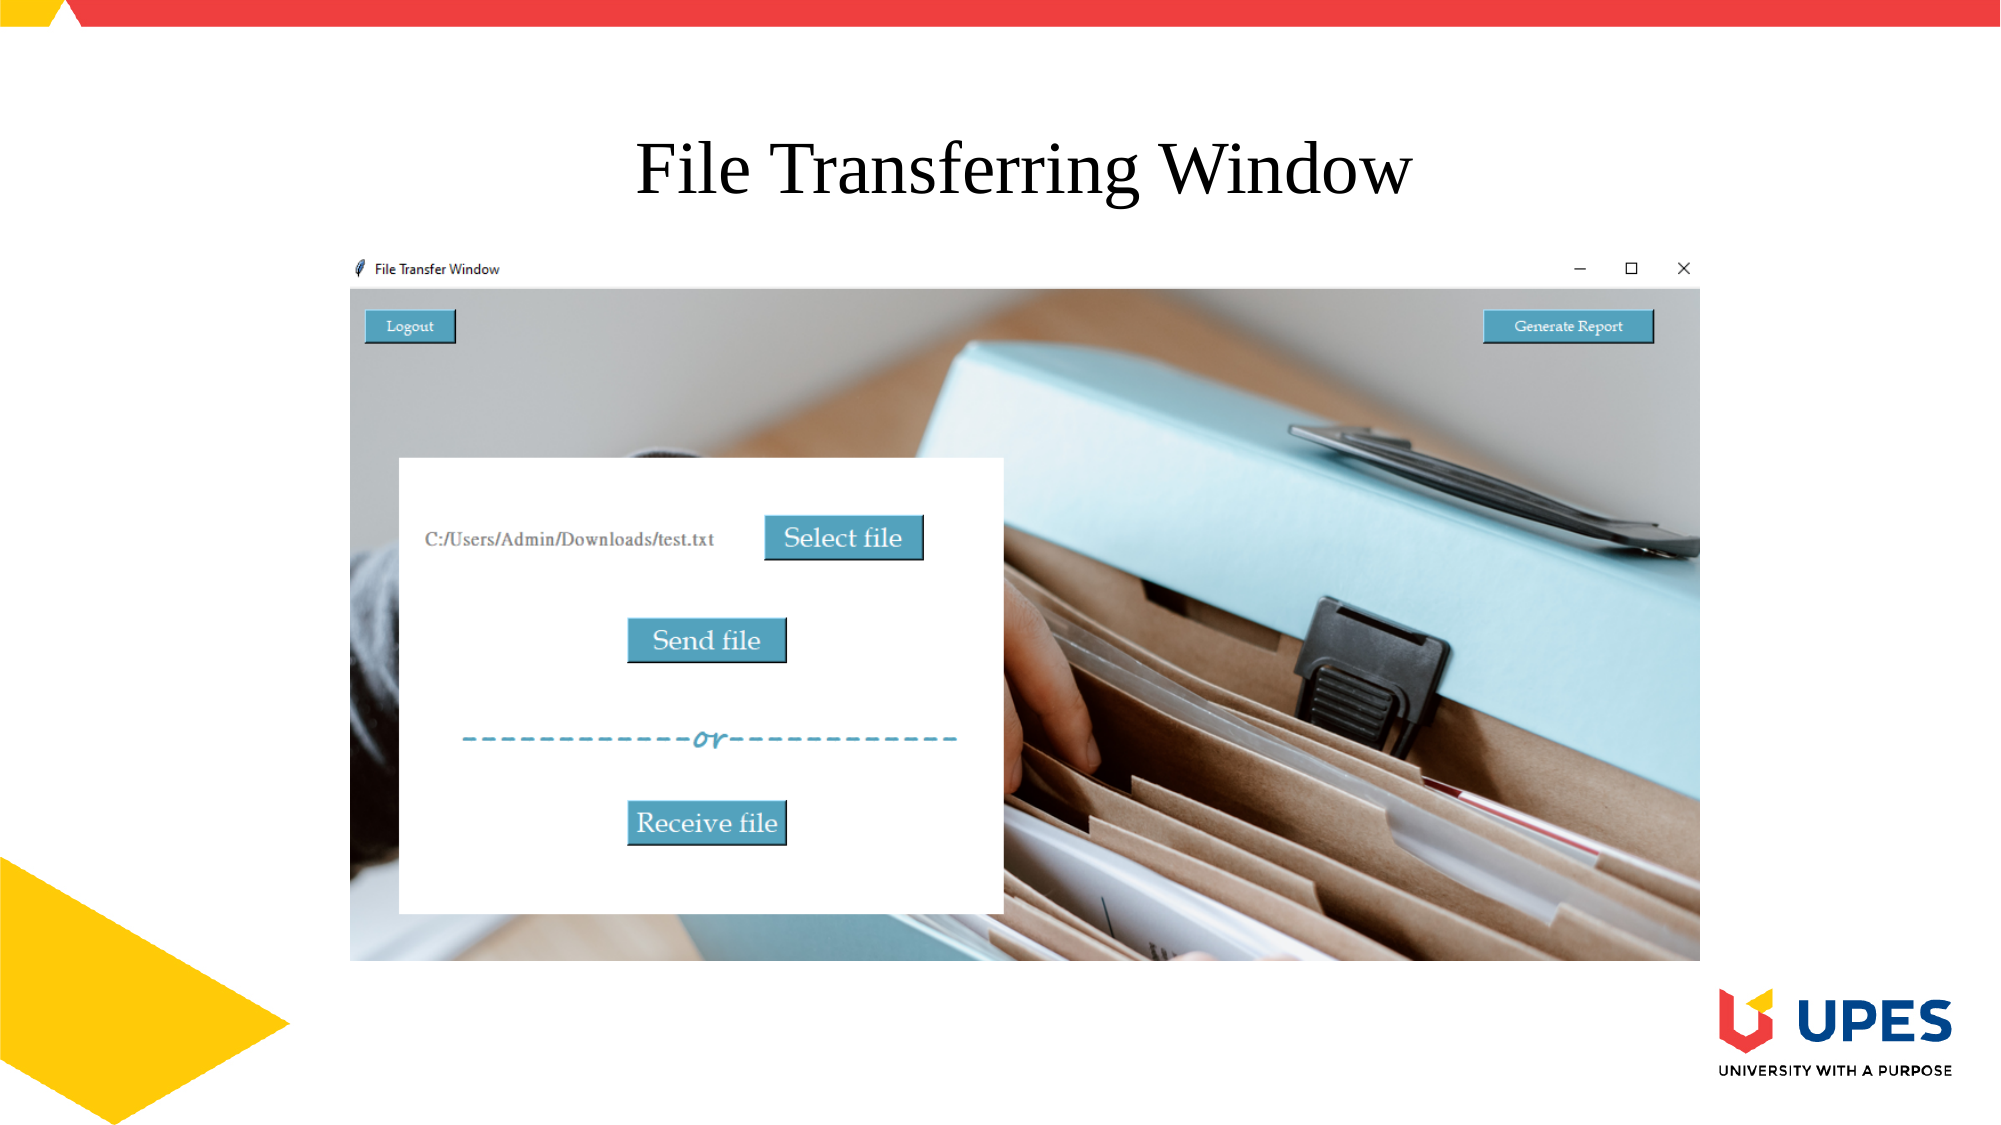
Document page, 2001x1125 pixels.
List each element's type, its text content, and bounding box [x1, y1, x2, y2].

picture [0, 0, 2001, 1125]
title File Transferring Window [124, 69, 1926, 259]
